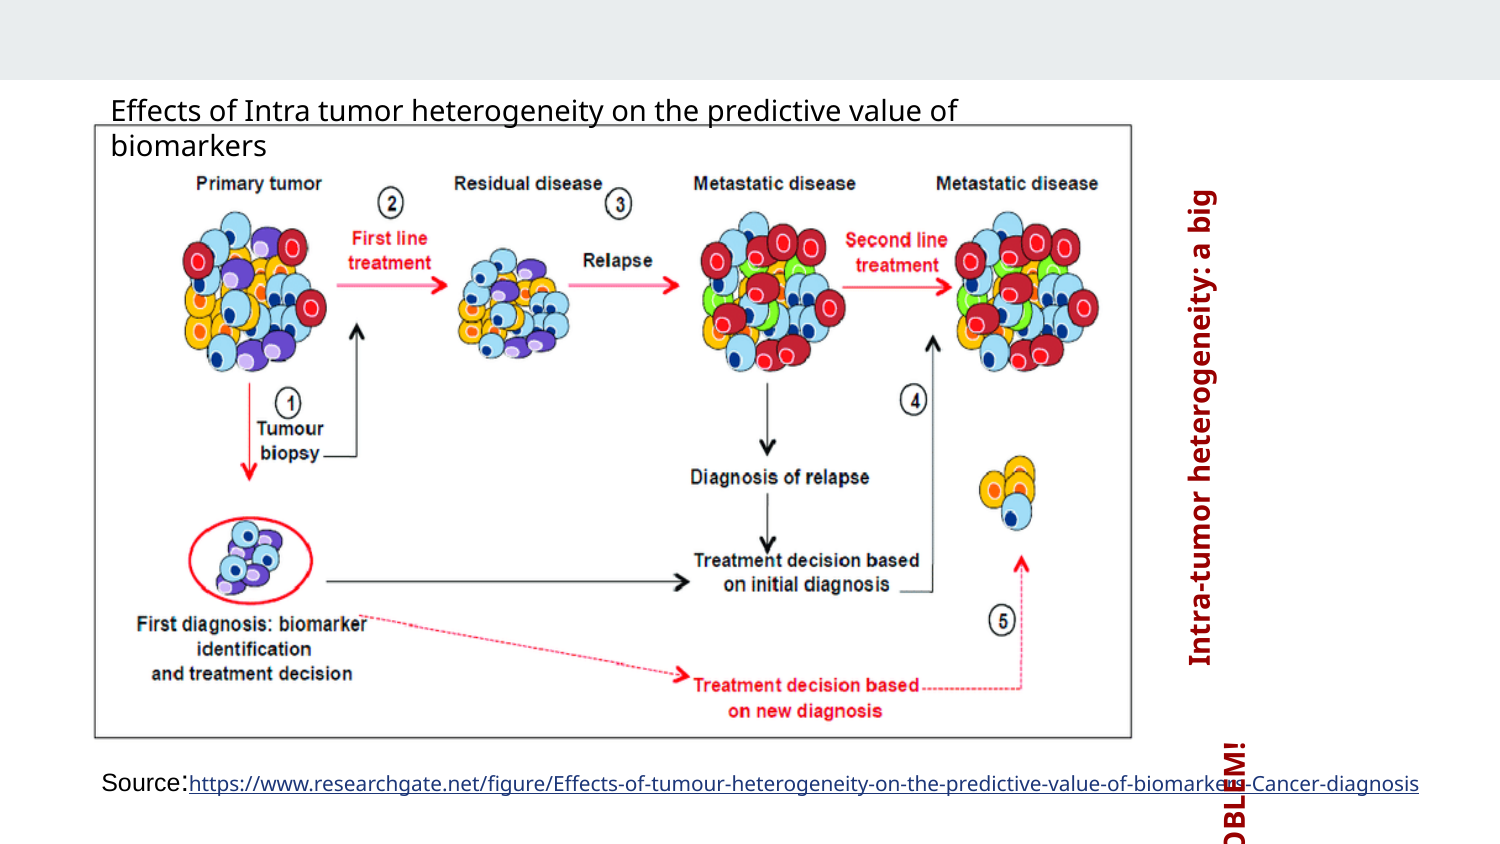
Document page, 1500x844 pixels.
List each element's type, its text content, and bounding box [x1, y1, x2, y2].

text_box Source:https://www.researchgate.net/figure/Effects-of-tumour-heterogeneity-on-the-predictive-value-of-biomarkers-Cancer-diagnosis [1266, 747, 1500, 844]
picture [85, 112, 1136, 748]
text_box Intra-tumor heterogeneity: a big PROBLEM! [1165, 91, 1266, 844]
text_box Effects of Intra tumor heterogeneity on the predictive value of biomarkers [95, 76, 1096, 110]
text_box Source:https://www.researchgate.net/figure/Effects-of-tumour-heterogeneity-on-the-predictive-value-of-biomarkers-Cancer-diagnosis [86, 747, 1165, 844]
